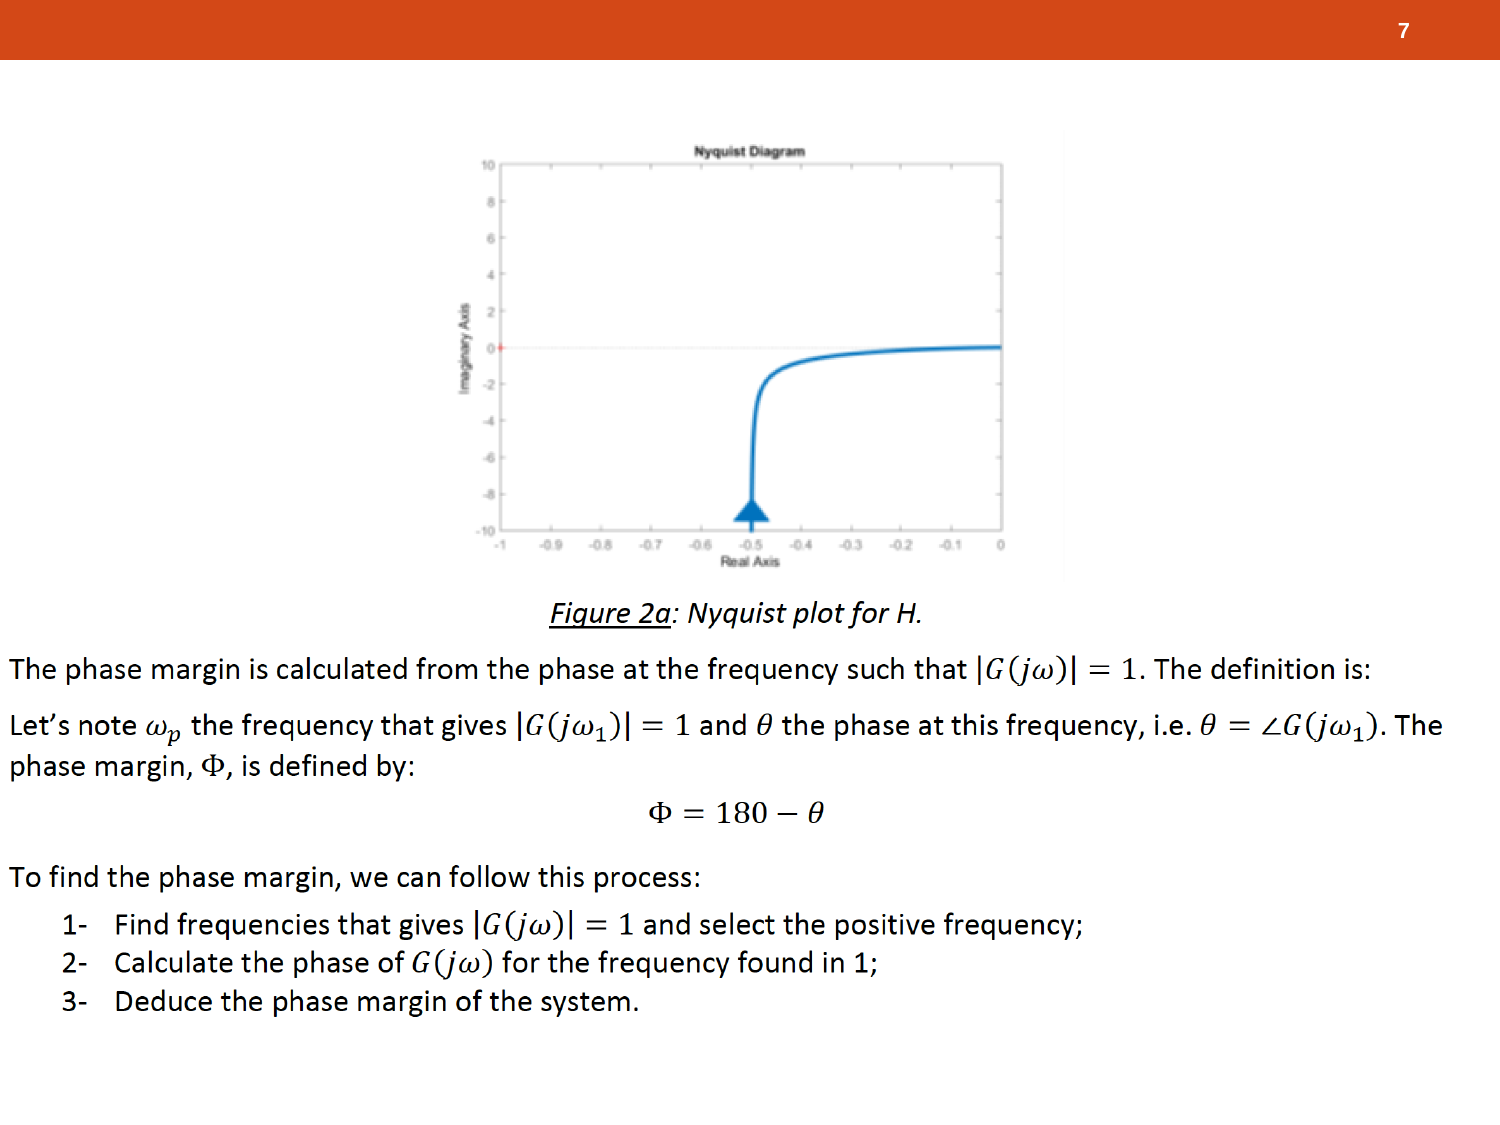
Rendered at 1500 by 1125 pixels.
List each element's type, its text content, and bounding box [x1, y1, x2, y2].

slide_number 7 [1297, 3, 1425, 57]
picture [0, 130, 1500, 1019]
